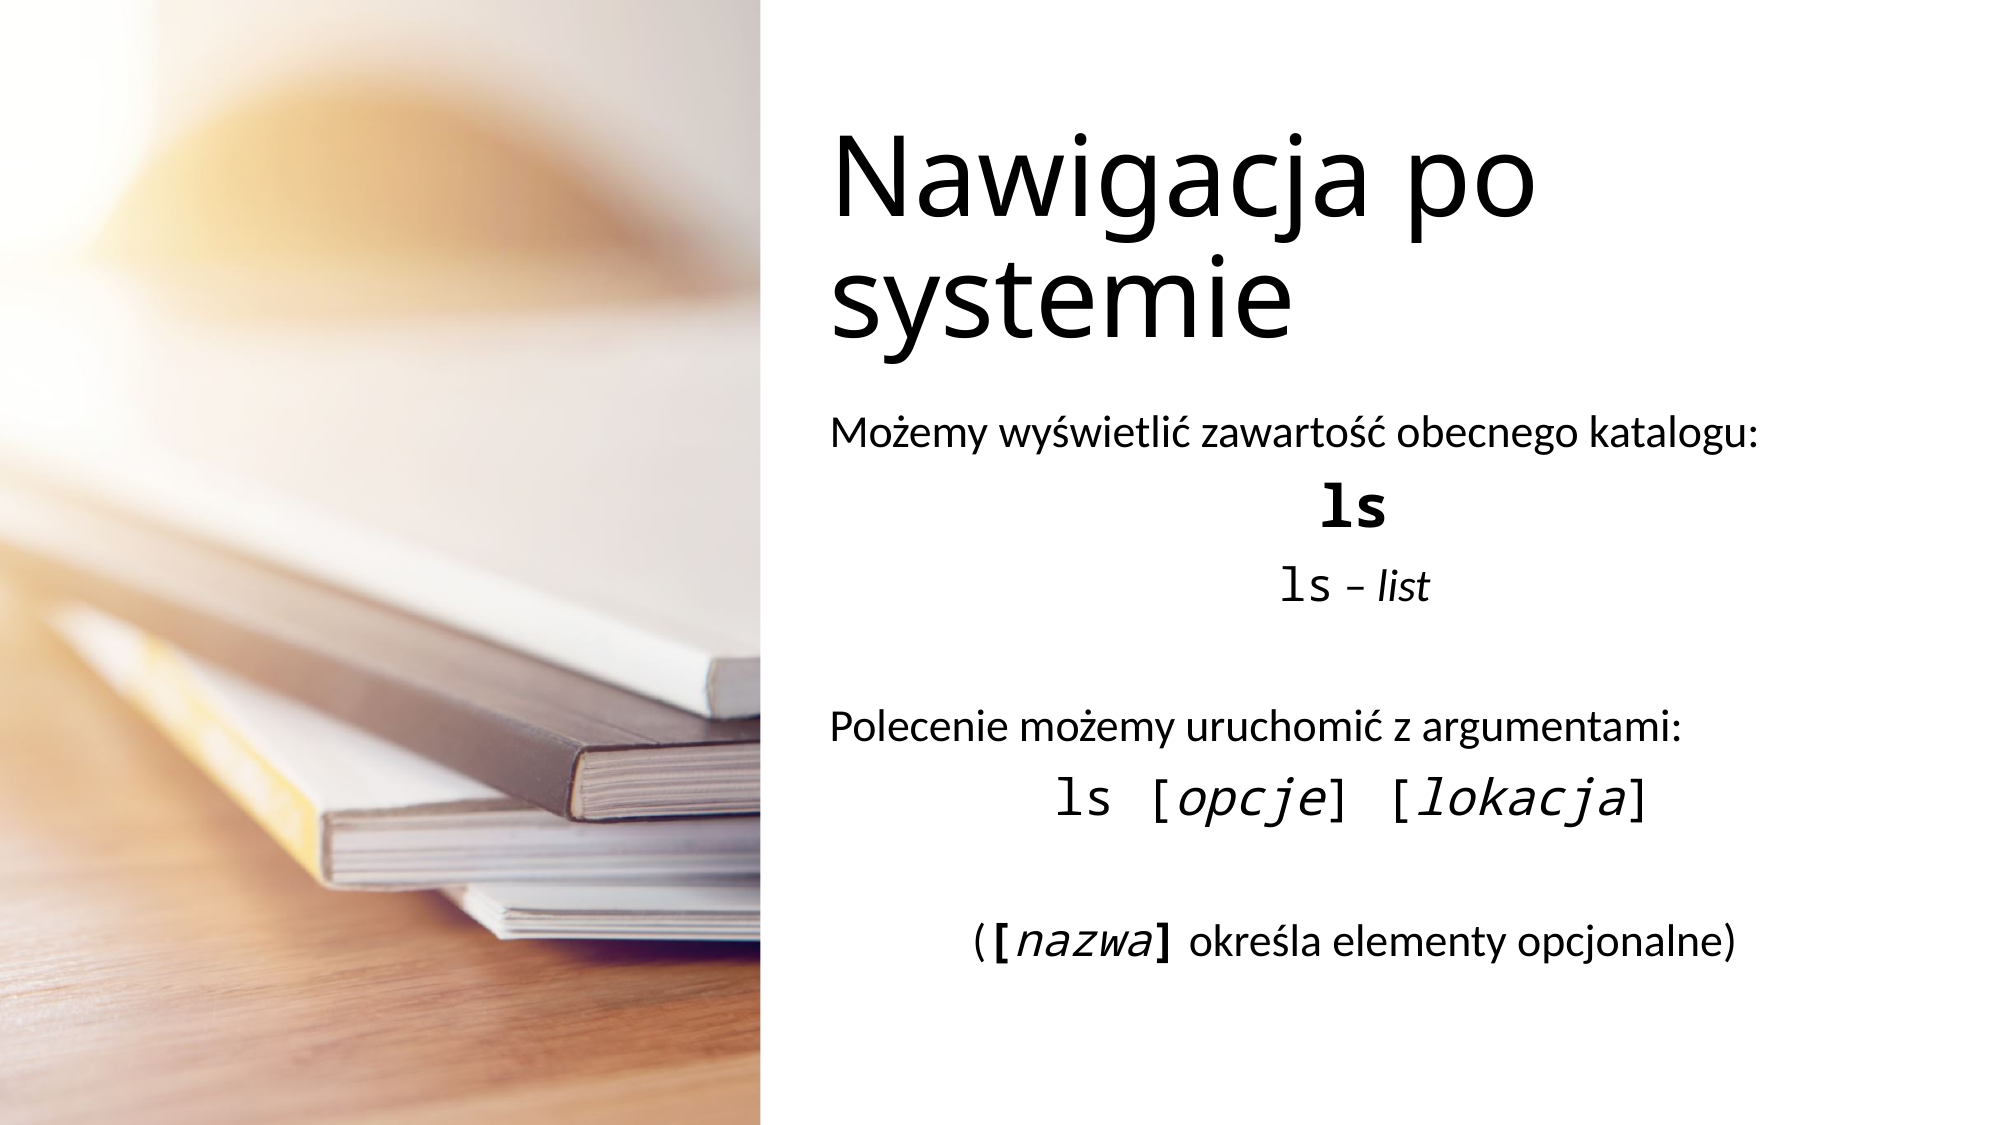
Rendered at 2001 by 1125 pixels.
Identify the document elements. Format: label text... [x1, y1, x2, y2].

picture [0, 0, 761, 1125]
title Nawigacja po systemie [814, 103, 1895, 379]
list Możemy wyświetlić zawartość obecnego katalogu: ls ls – list Polecenie możemy uruchomić z argumentami: ls [opcje] [lokacja] ([nazwa] określa elementy opcjonalne) [814, 399, 1895, 1021]
